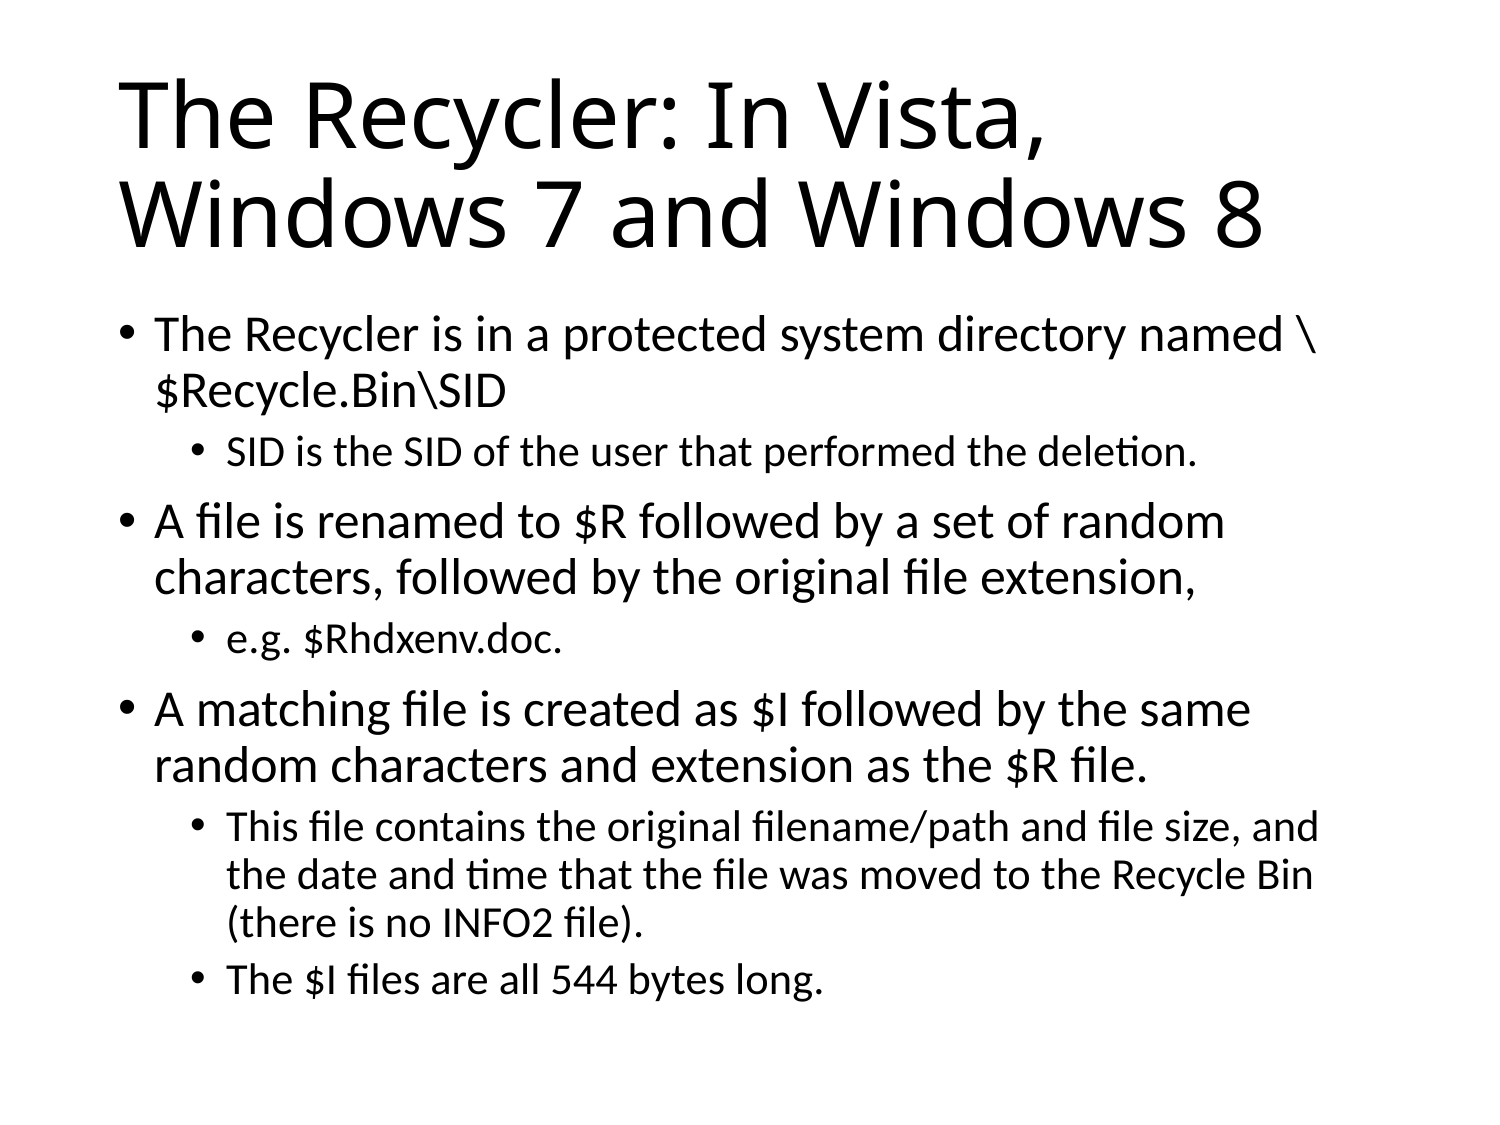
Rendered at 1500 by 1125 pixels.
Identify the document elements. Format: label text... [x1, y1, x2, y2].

title The Recycler: In Vista, Windows 7 and Windows 8 [103, 59, 1397, 278]
list The Recycler is in a protected system directory named \$Recycle.Bin\SID SID is the SID of the user that performed the deletion. A file is renamed to $R followed by a set of random characters, followed by the original file extension, e.g. $Rhdxenv.doc. A matching file is created as $I followed by the same random characters and extension as the $R file. This file contains the original filename/path and file size, and the date and time that the file was moved to the Recycle Bin (there is no INFO2 file). The $I files are all 544 bytes long. [103, 299, 1397, 1014]
